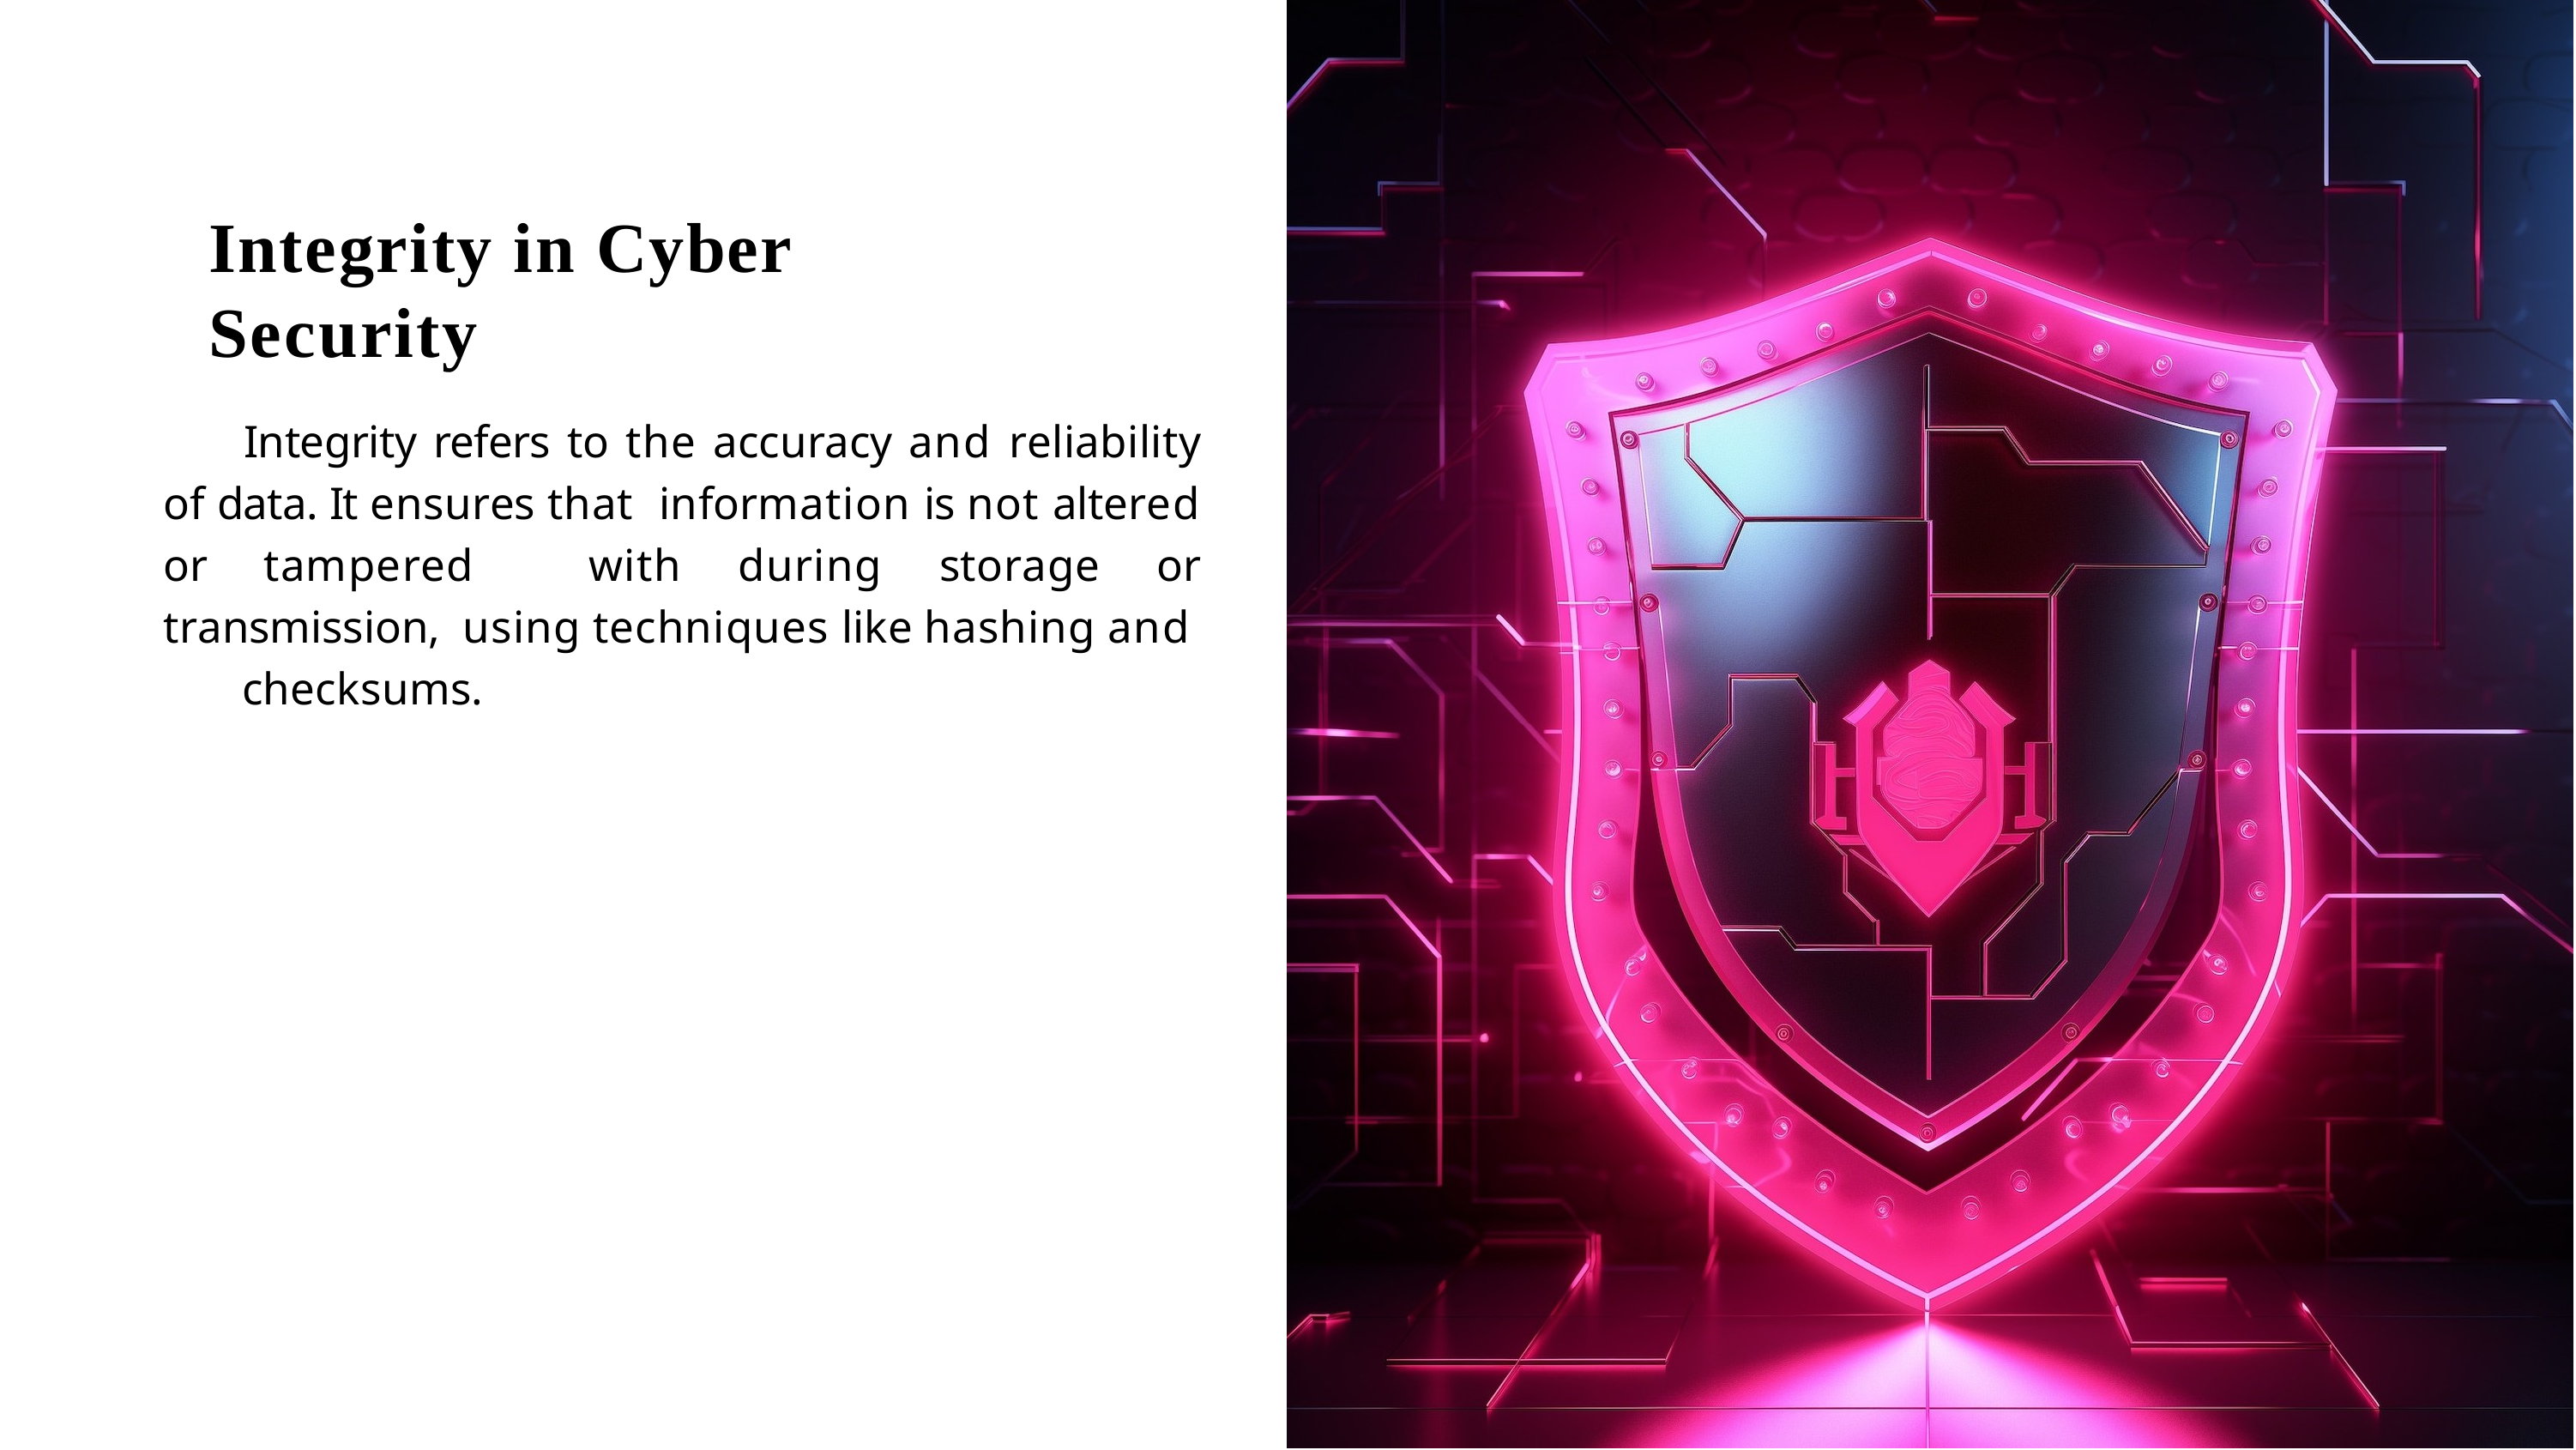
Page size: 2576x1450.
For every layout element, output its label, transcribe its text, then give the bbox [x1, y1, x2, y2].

title Integrity in Cyber Security [207, 199, 1081, 402]
text_box Integrity refers to the accuracy and reliability of data. It ensures that information is not altered or tampered with during storage or transmission, using techniques like hashing and checksums. [161, 402, 1202, 714]
picture [1286, 0, 2574, 1448]
